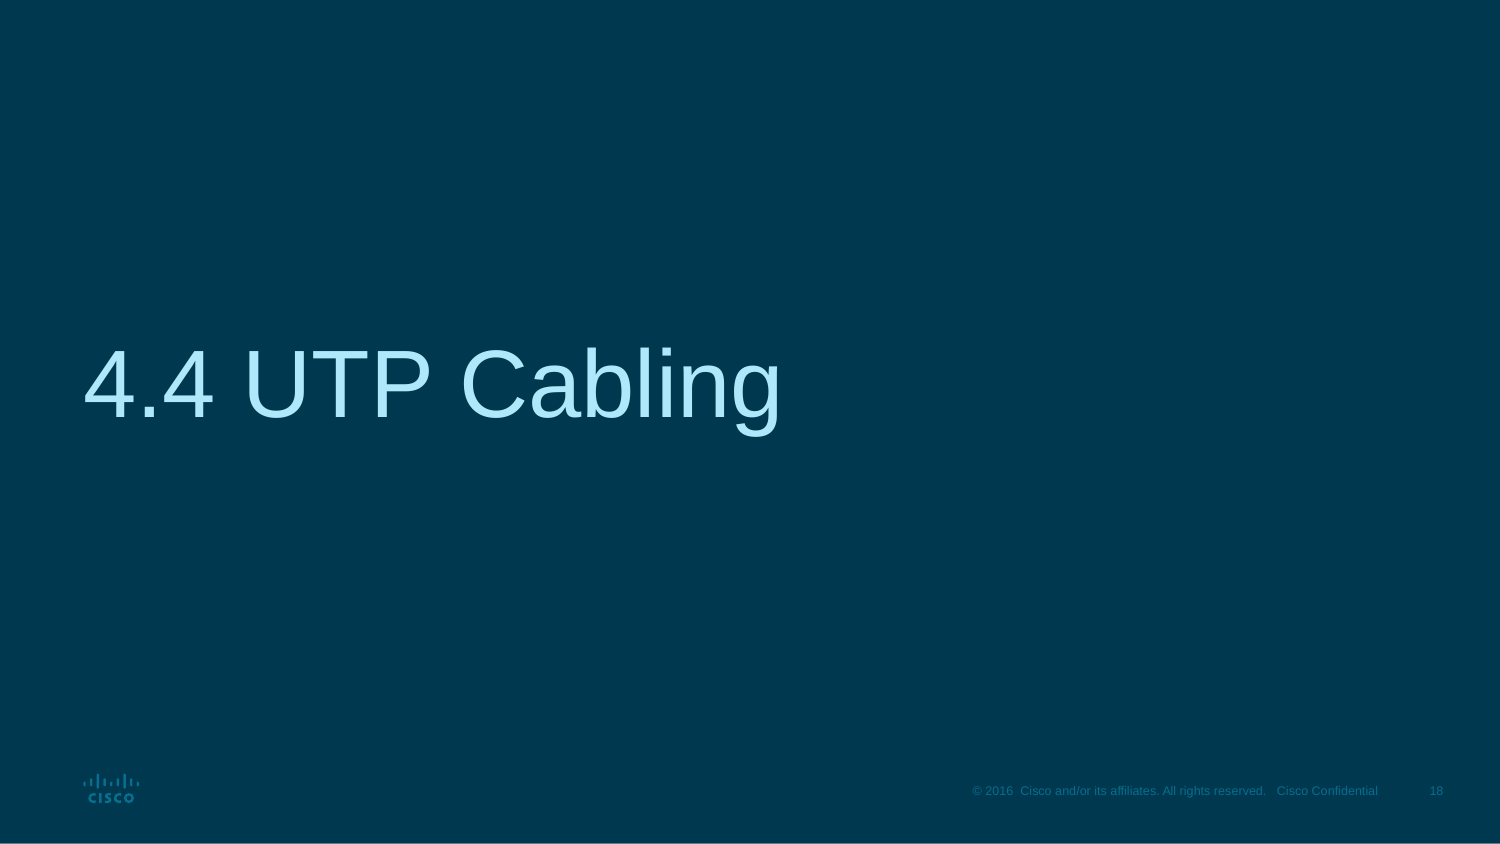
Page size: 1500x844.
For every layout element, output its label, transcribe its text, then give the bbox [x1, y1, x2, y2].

title 4.4 UTP Cabling [68, 293, 1356, 446]
